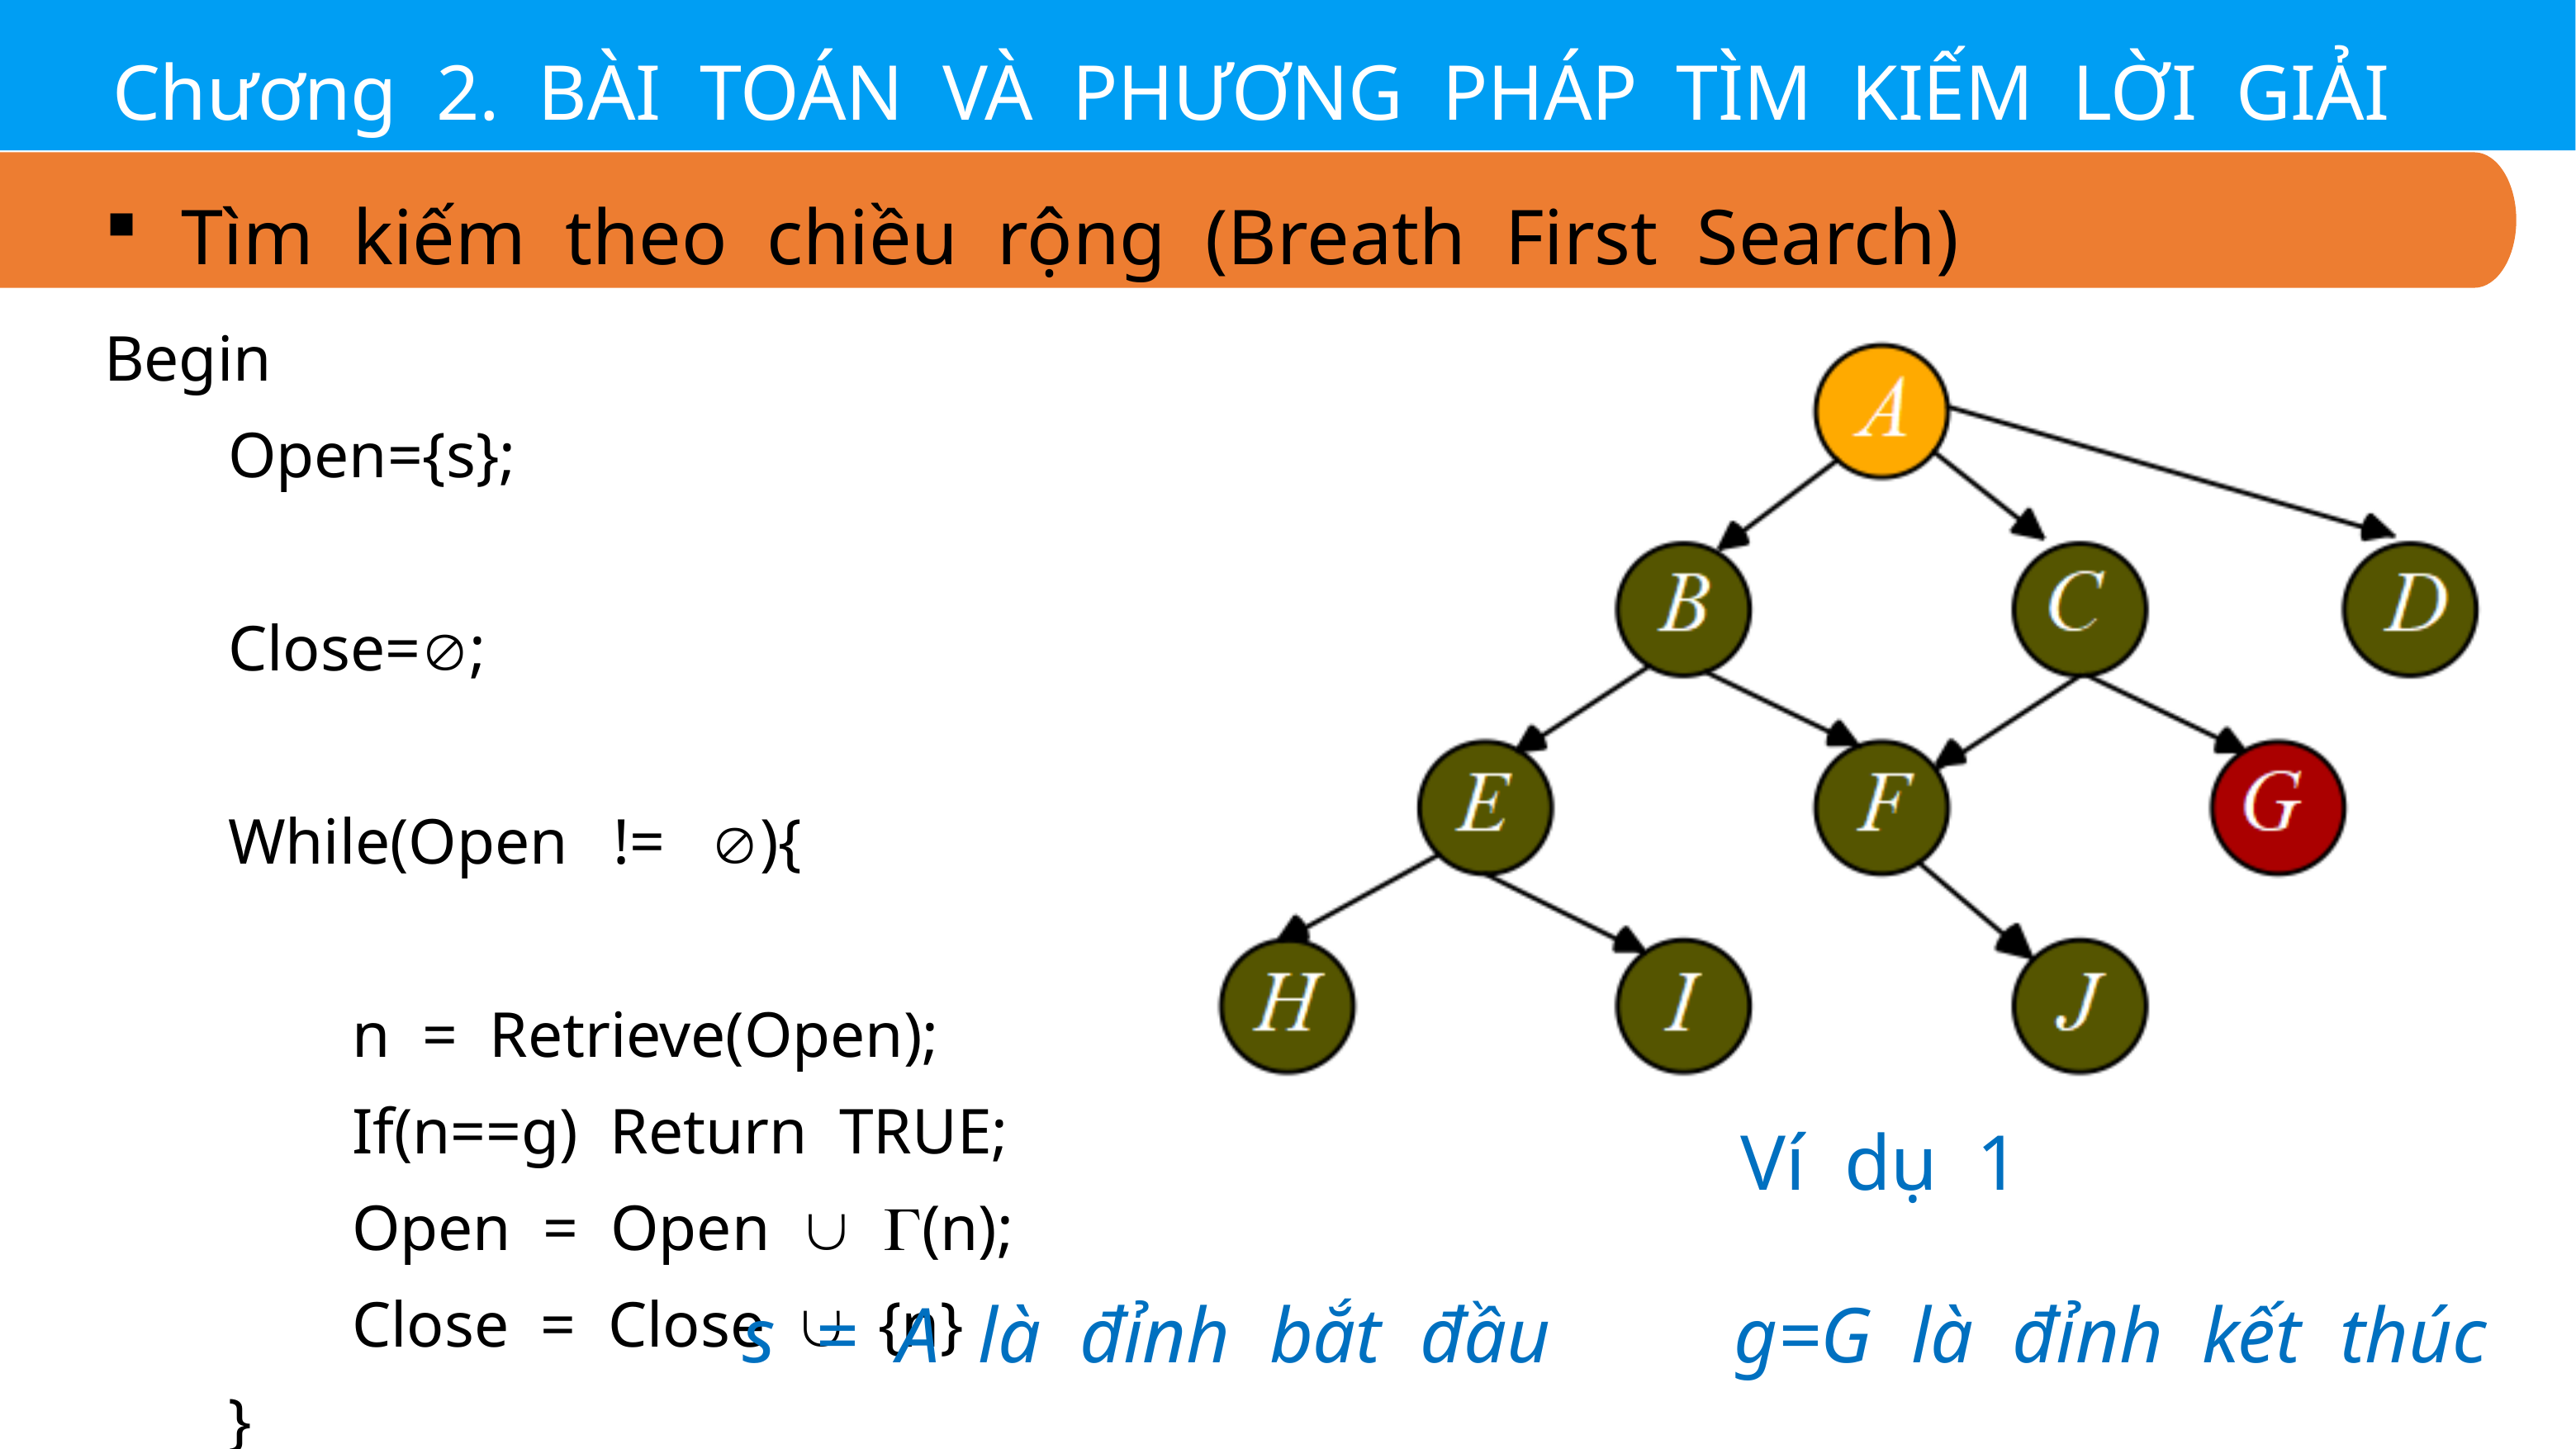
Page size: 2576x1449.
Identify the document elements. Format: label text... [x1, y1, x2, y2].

text_box [0, 0, 2576, 151]
text_box Ví dụ 1 [1721, 1101, 2039, 1205]
text_box Tìm kiếm theo chiều rộng (Breath First Search) [102, 159, 2434, 280]
text_box Chương 2. BÀI TOÁN VÀ PHƯƠNG PHÁP TÌM KIẾM LỜI GIẢI [111, 43, 2434, 136]
text_box [0, 150, 2518, 290]
picture [1191, 327, 2494, 1101]
text_box Begin Open={s}; Close=; While(Open != ){ n = Retrieve(Open); If(n==g) Return TRUE; Open = Open  (n); Close = Close  {n} } End; [102, 295, 1123, 1449]
text_box s = A là đỉnh bắt đầu g=G là đỉnh kết thúc [740, 1257, 2488, 1378]
